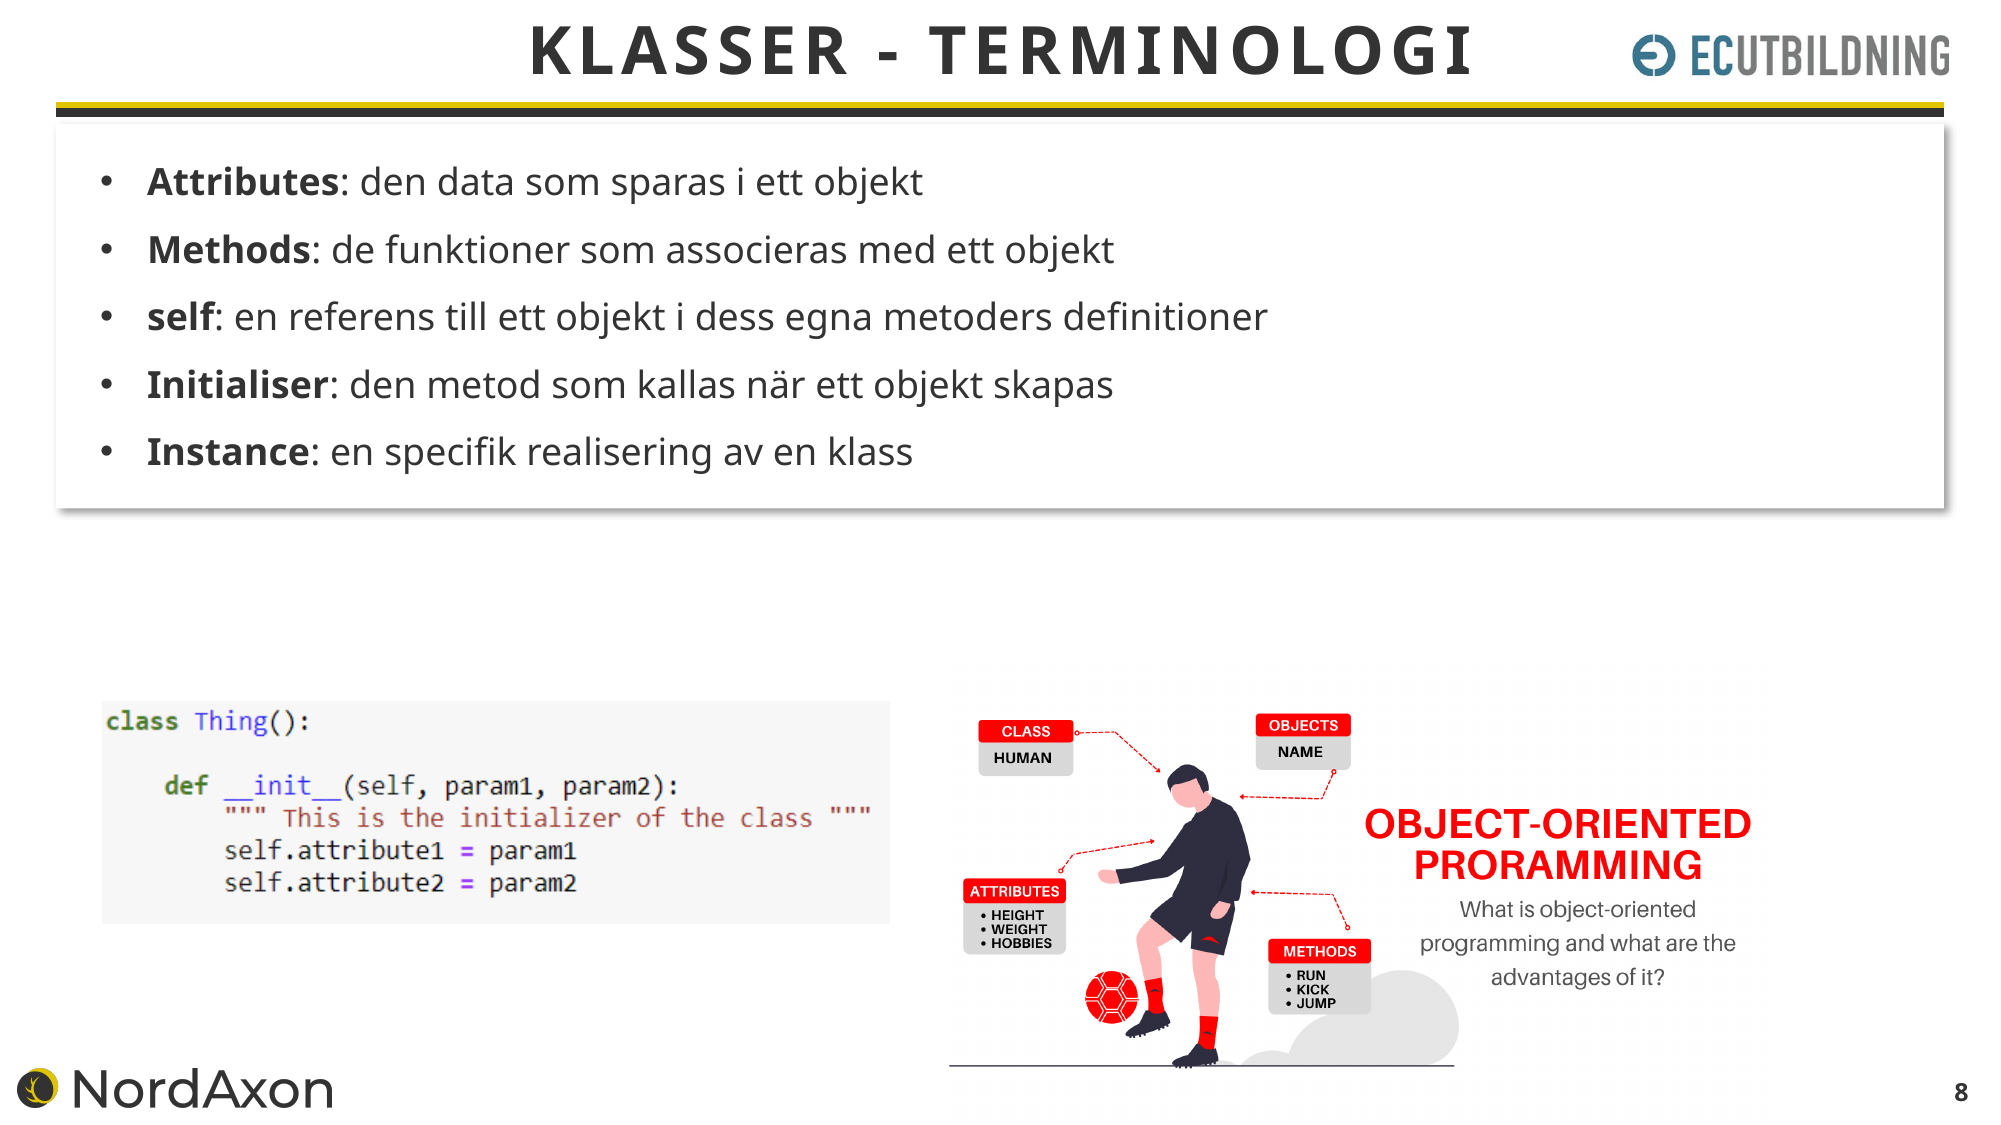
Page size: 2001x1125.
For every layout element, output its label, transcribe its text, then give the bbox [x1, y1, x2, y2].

picture [1624, 20, 1962, 86]
picture [17, 1068, 332, 1108]
list KLASSER - TERMINOLOGI [0, 0, 2000, 107]
slide_number 8 [1922, 1063, 2000, 1123]
picture [102, 701, 890, 924]
text_box Attributes: den data som sparas i ett objekt Methods: de funktioner som associeras med ett objekt self: en referens till ett objekt i dess egna metoders definitioner Initialiser: den metod som kallas när ett objekt skapas Instance: en specifik realisering av en klass [55, 123, 1944, 509]
picture [949, 659, 1773, 1123]
